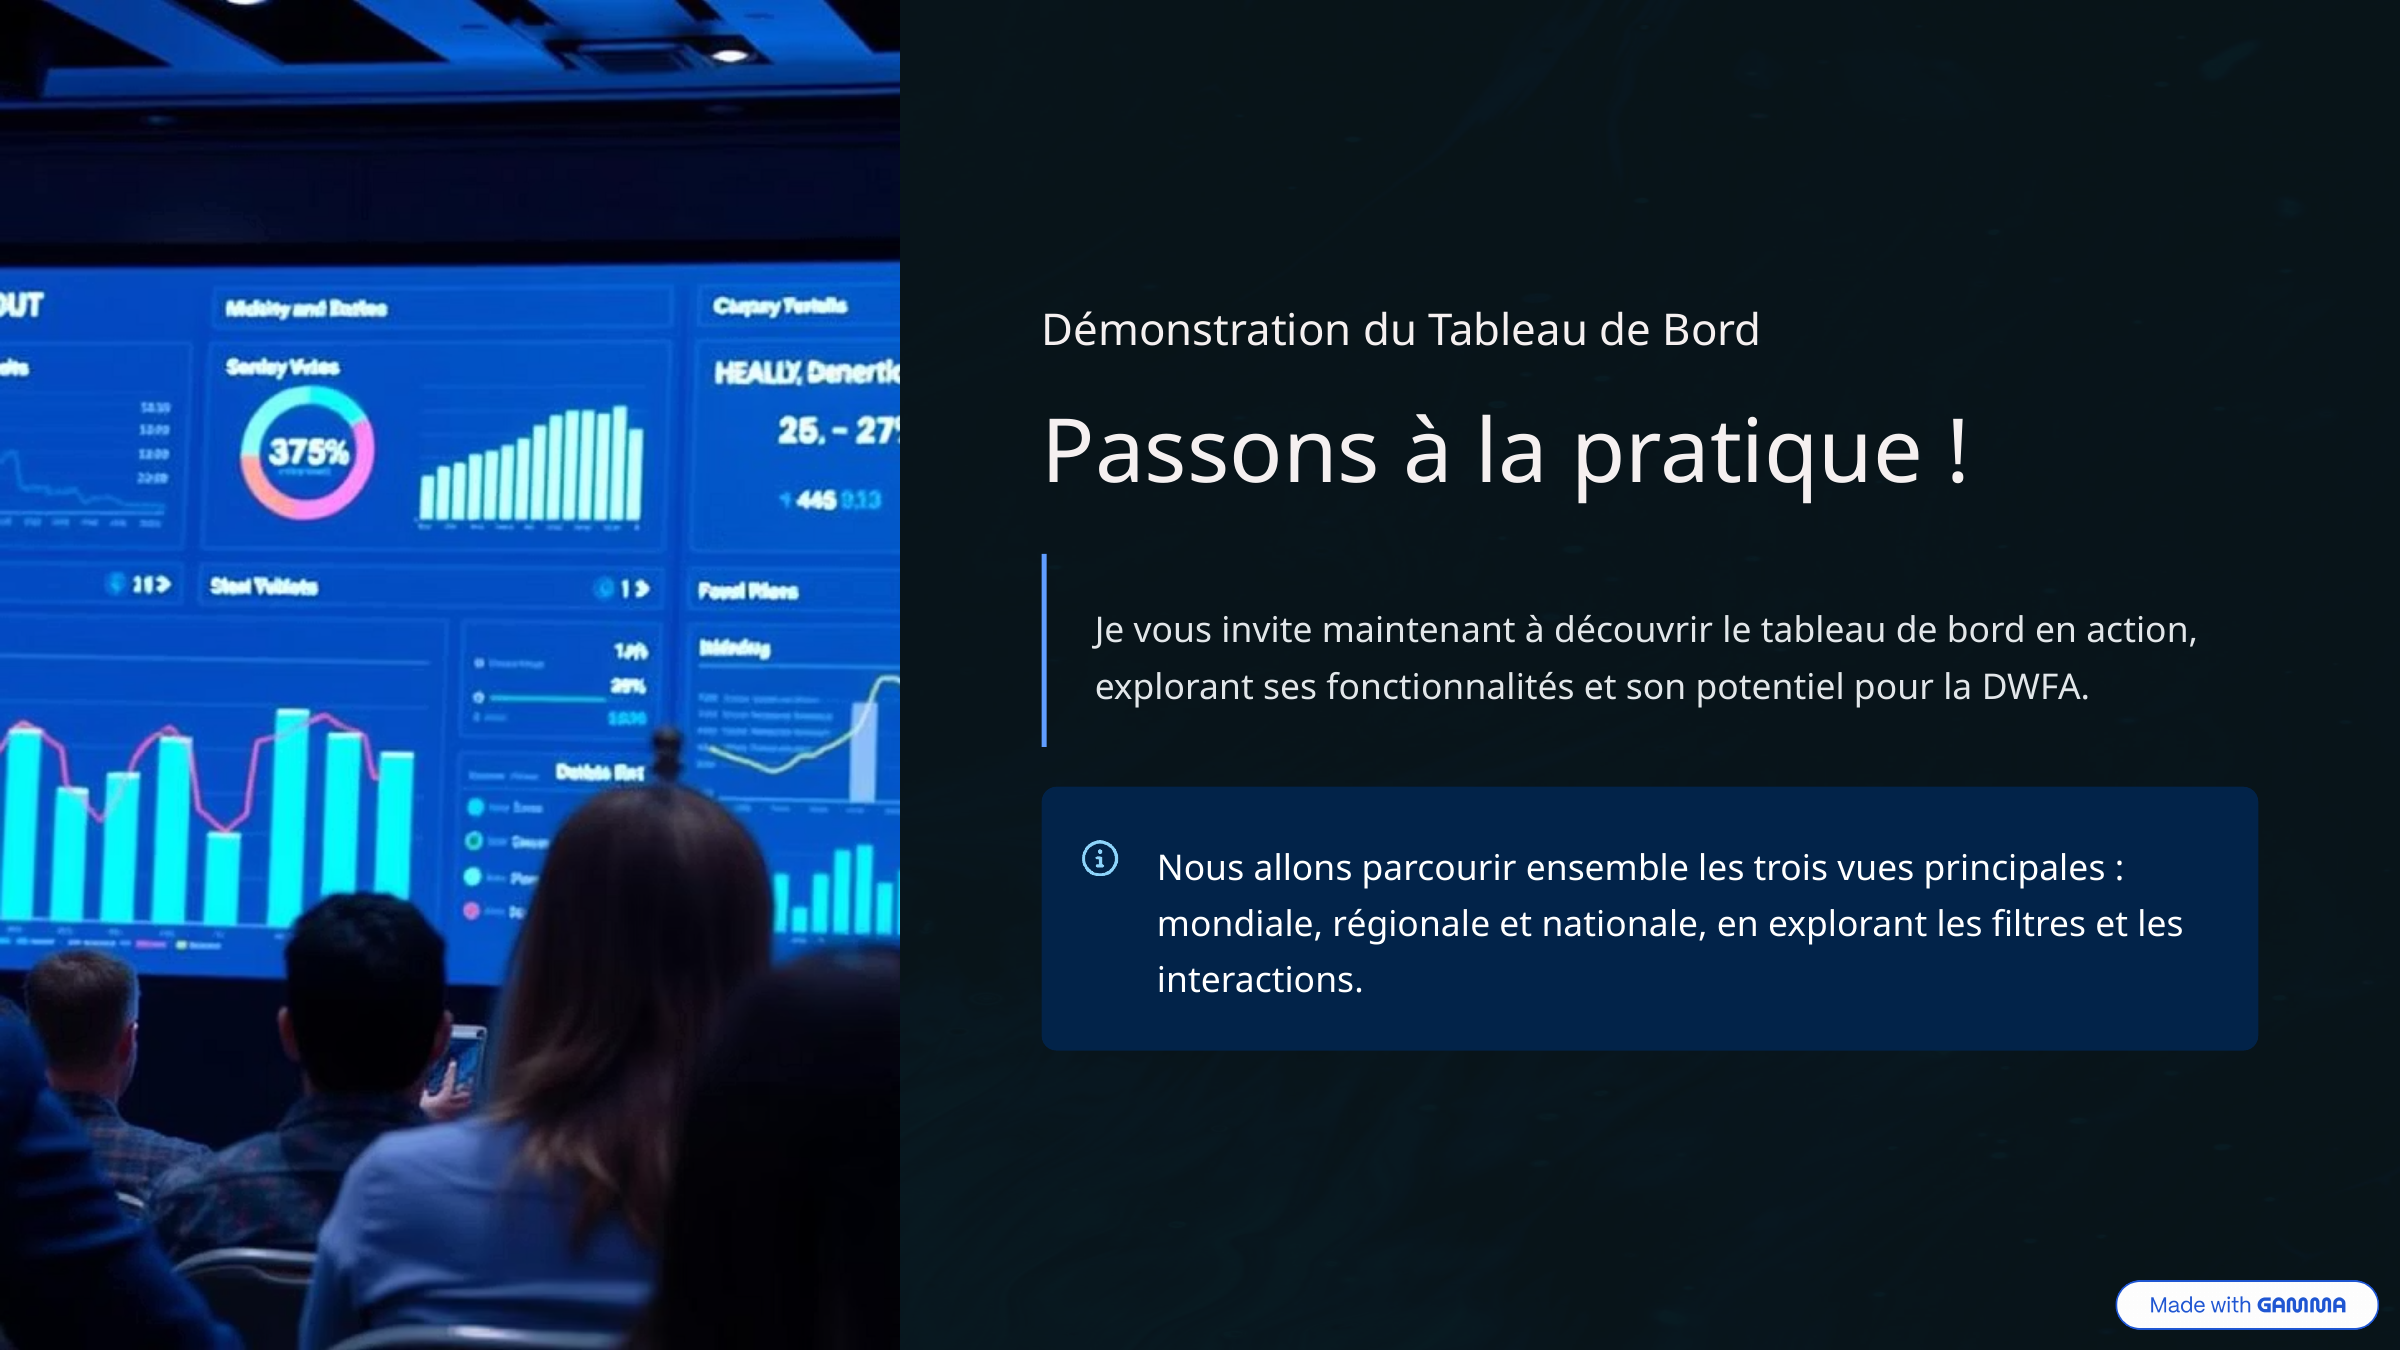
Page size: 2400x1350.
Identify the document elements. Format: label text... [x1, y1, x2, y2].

text_box Nous allons parcourir ensemble les trois vues principales : mondiale, régionale et nationale, en explorant les filtres et les interactions. [1156, 831, 2223, 1002]
picture [2106, 1271, 2389, 1339]
text_box [1041, 553, 1047, 747]
text_box Passons à la pratique ! [1041, 390, 1975, 501]
text_box [1041, 786, 2259, 1051]
picture [1077, 839, 1122, 876]
picture [0, 0, 900, 1350]
text_box Je vous invite maintenant à découvrir le tableau de bord en action, explorant ses fonctionnalités et son potentiel pour la DWFA. [1094, 593, 2259, 708]
text_box Démonstration du Tableau de Bord [1041, 299, 1783, 355]
